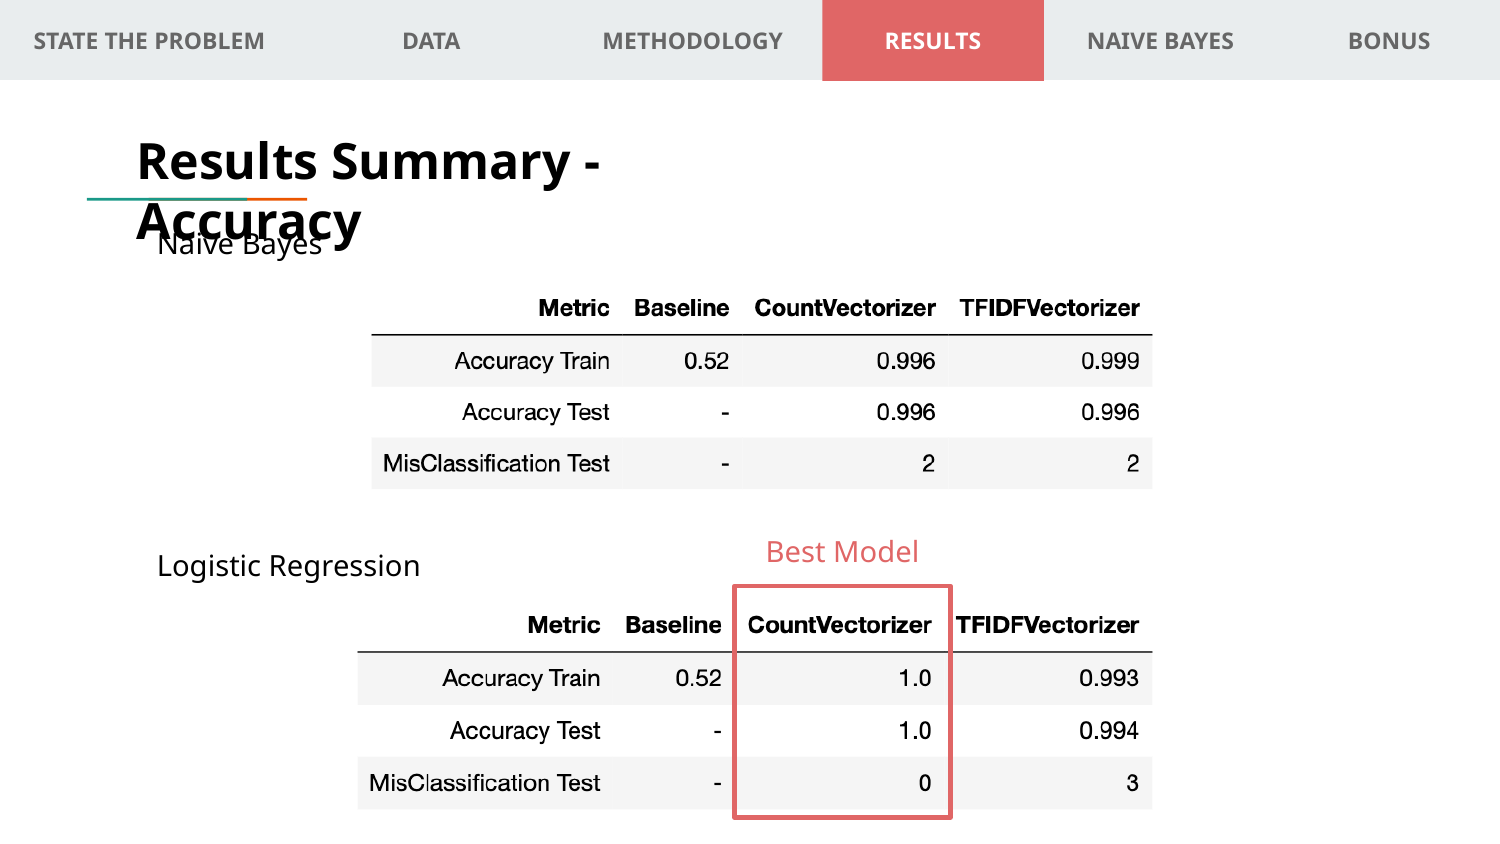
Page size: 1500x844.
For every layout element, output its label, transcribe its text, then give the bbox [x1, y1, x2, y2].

text_box Naive Bayes [141, 210, 721, 270]
title RESULTS [822, 0, 1043, 81]
text_box Logistic Regression [141, 531, 721, 591]
text_box Best Model [734, 525, 951, 555]
title NAIVE BAYES [1043, 0, 1278, 81]
title STATE THE PROBLEM [0, 0, 299, 81]
text_box Results Summary - Accuracy [121, 114, 852, 186]
title BONUS [1278, 0, 1500, 81]
picture [339, 556, 1160, 811]
title DATA [299, 0, 563, 81]
title METHODOLOGY [563, 0, 822, 81]
picture [357, 245, 1156, 491]
